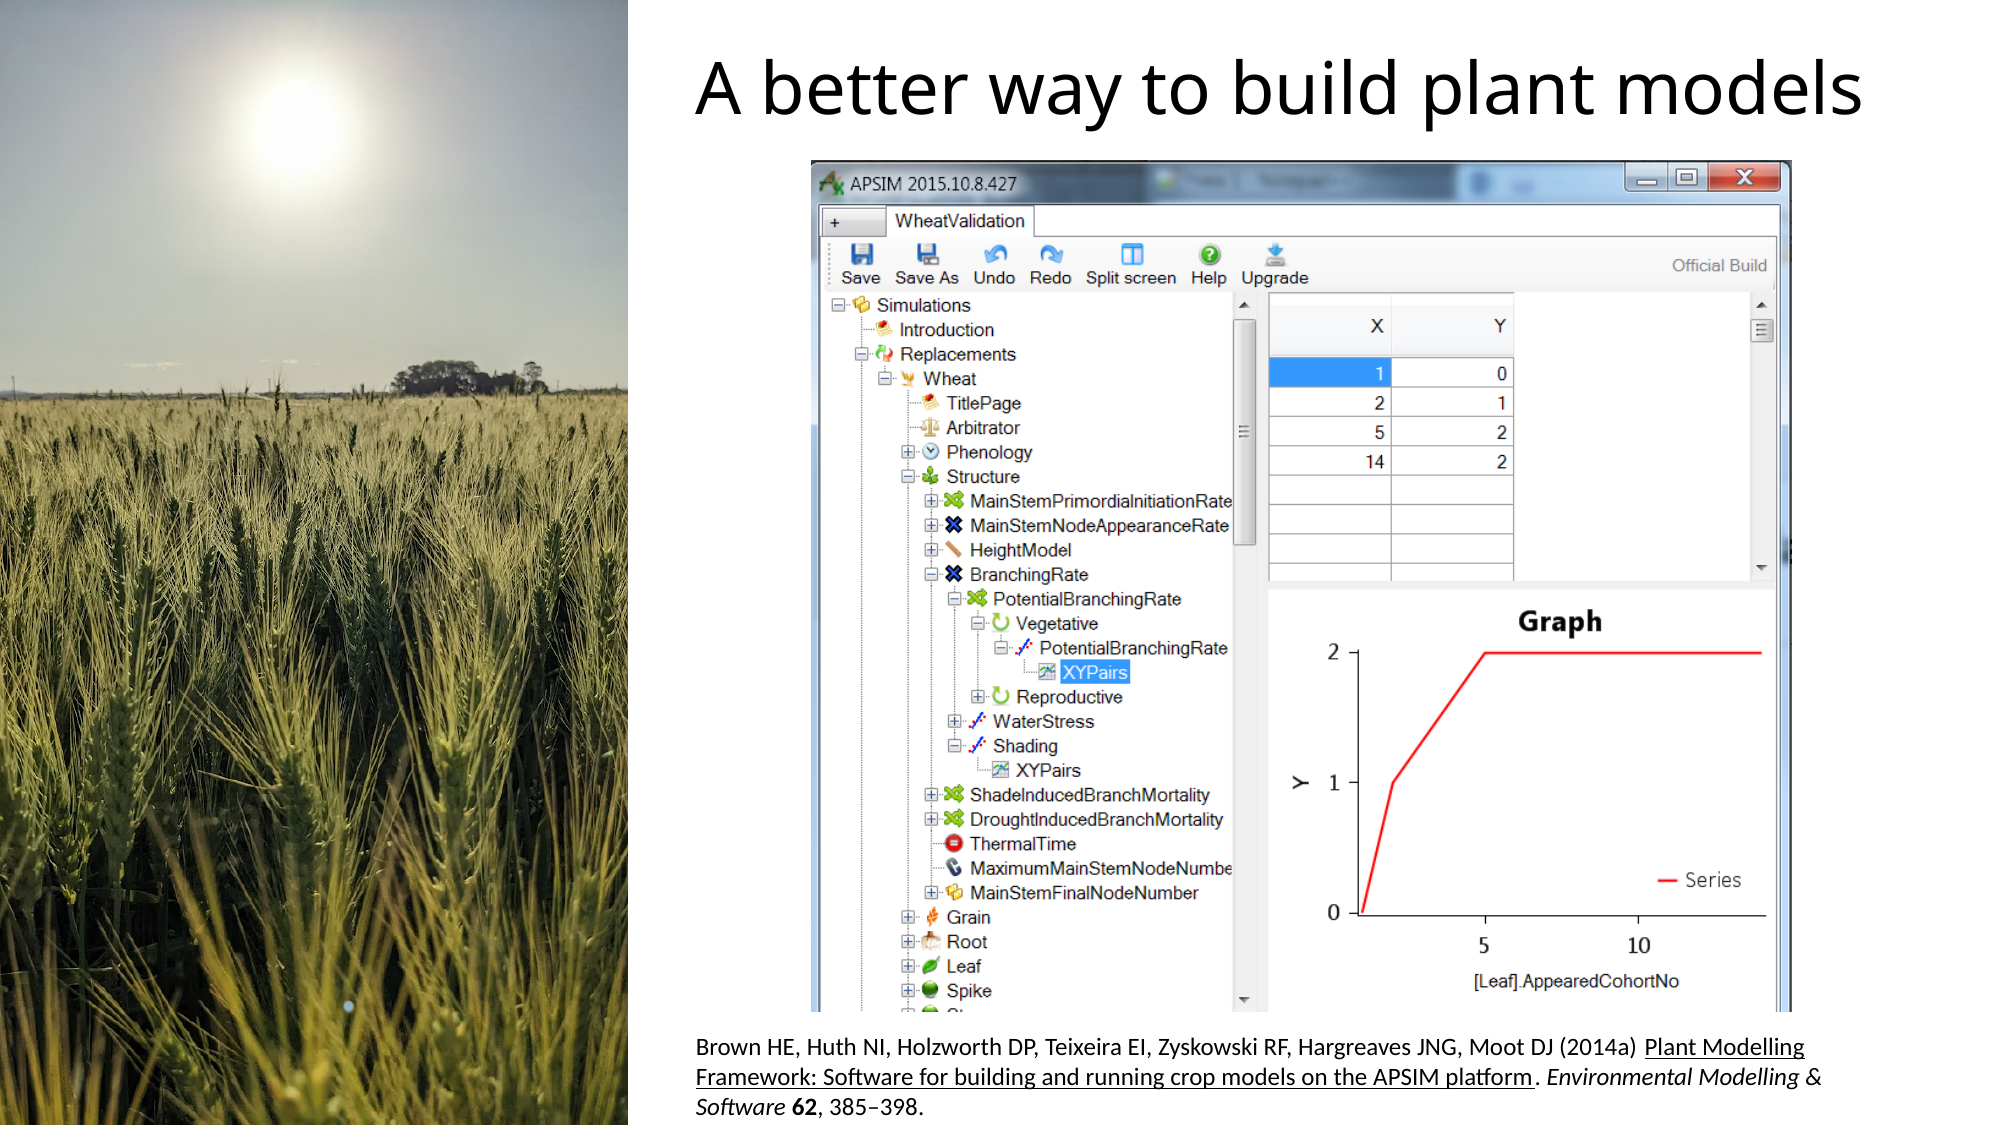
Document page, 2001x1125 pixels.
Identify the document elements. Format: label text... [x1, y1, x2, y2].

picture [810, 160, 1792, 1012]
title A better way to build plant models [681, 45, 2000, 185]
text_box Brown HE, Huth NI, Holzworth DP, Teixeira EI, Zyskowski RF, Hargreaves JNG, Moot DJ (2014a) Plant Modelling Framework: Software for building and running crop models on the APSIM platform. Environmental Modelling & Software 62, 385–398. [681, 1023, 1898, 1125]
picture [0, 0, 628, 1125]
